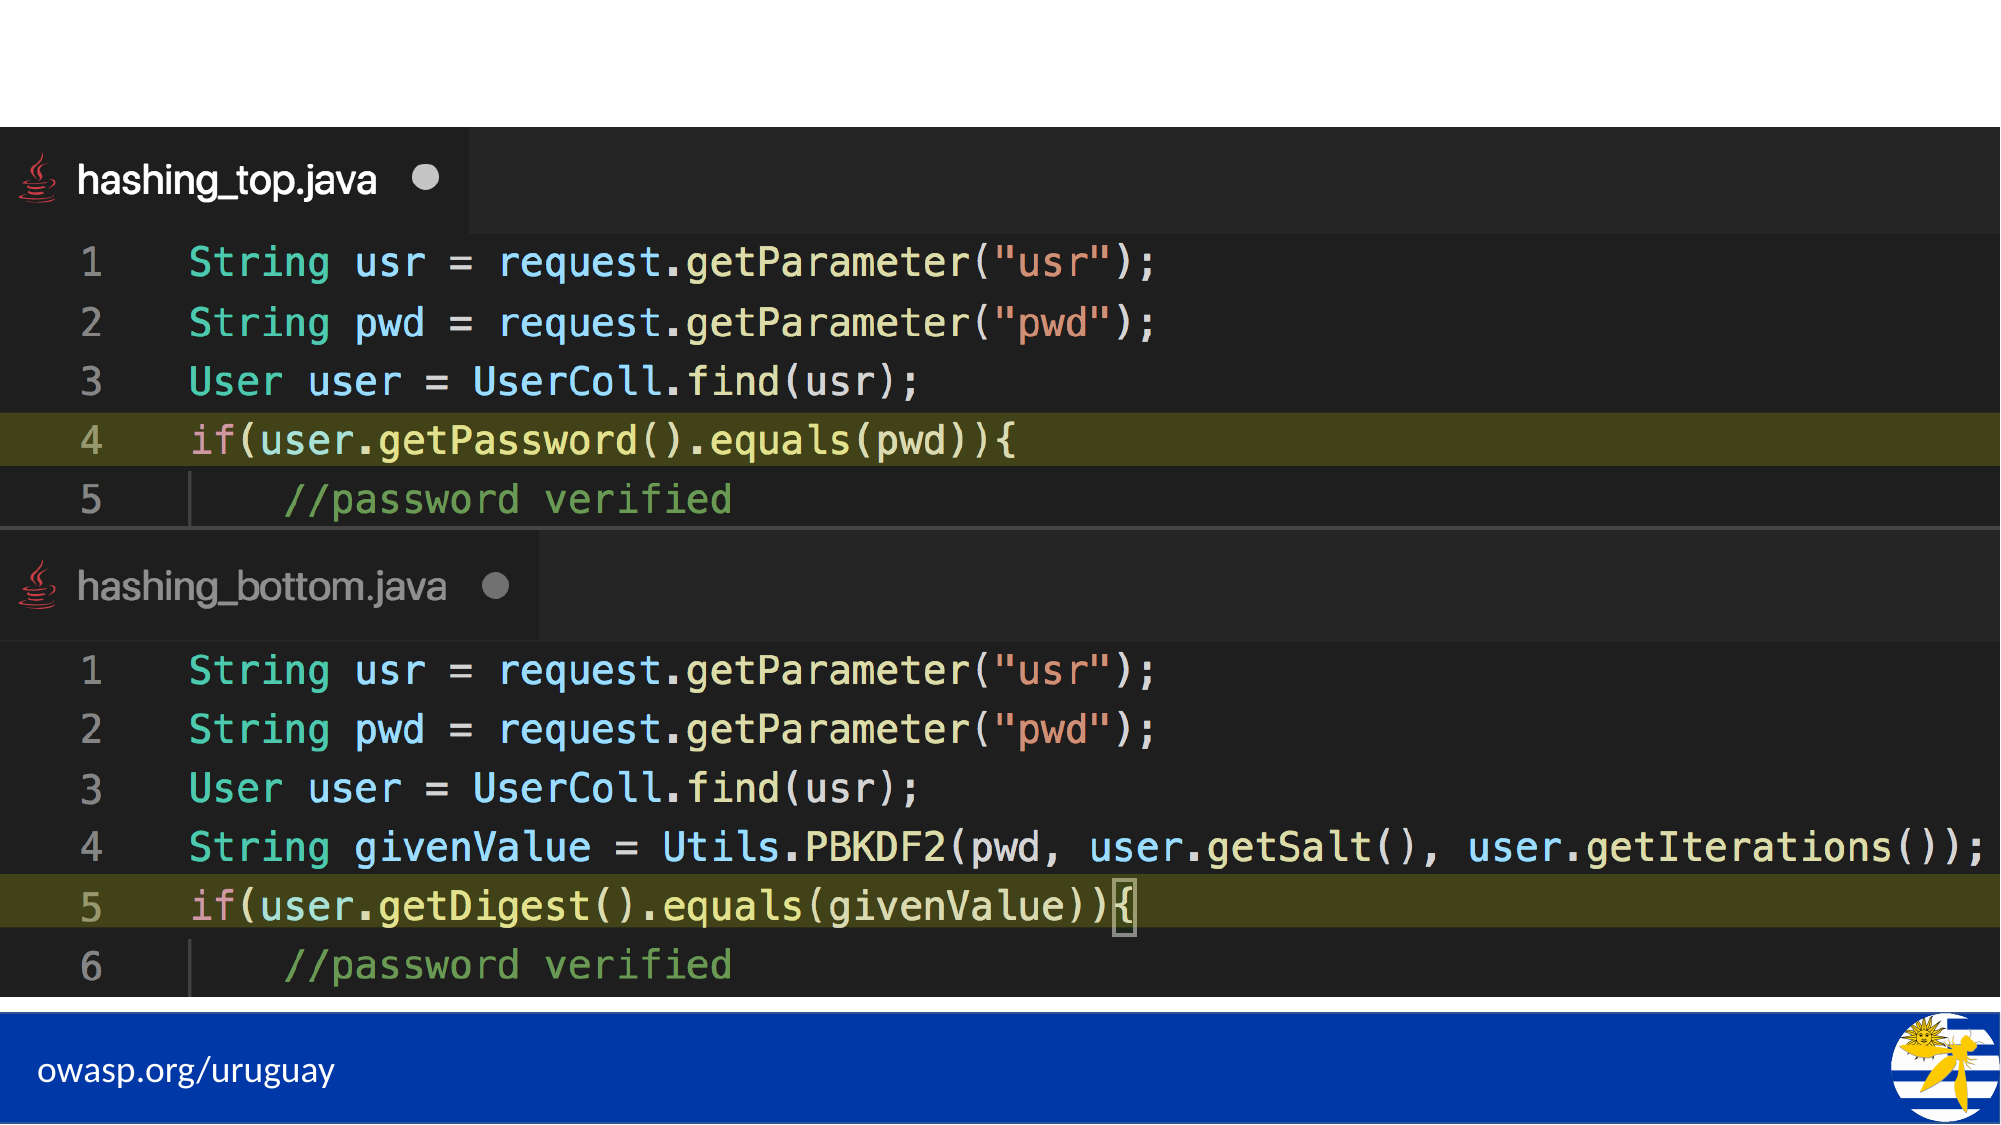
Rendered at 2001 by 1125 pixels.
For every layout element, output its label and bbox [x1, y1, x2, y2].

picture [0, 127, 2000, 998]
picture [1891, 1013, 2000, 1122]
